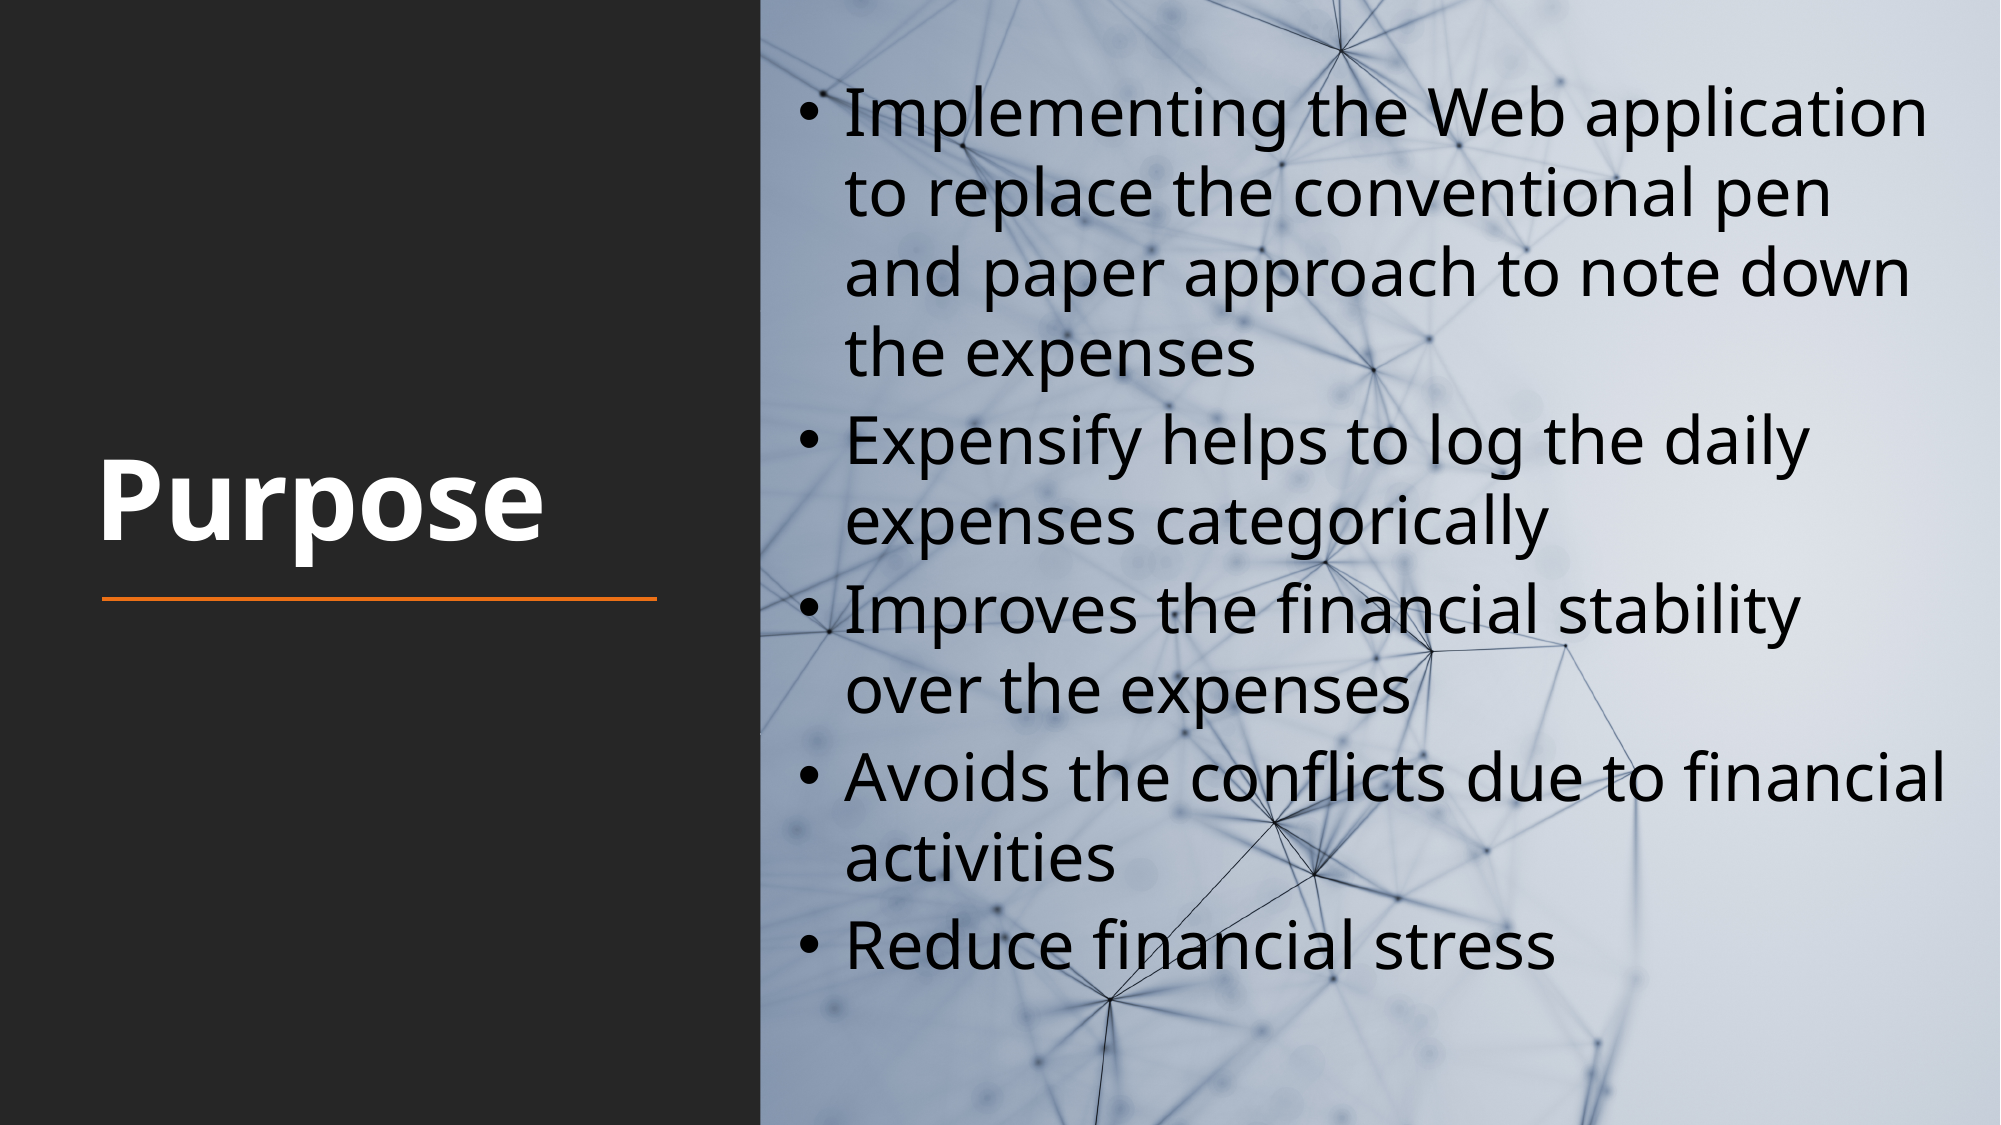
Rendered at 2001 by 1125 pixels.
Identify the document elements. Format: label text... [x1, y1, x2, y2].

text_box [0, 0, 758, 1125]
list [759, 0, 2000, 1125]
title Purpose [79, 104, 680, 573]
